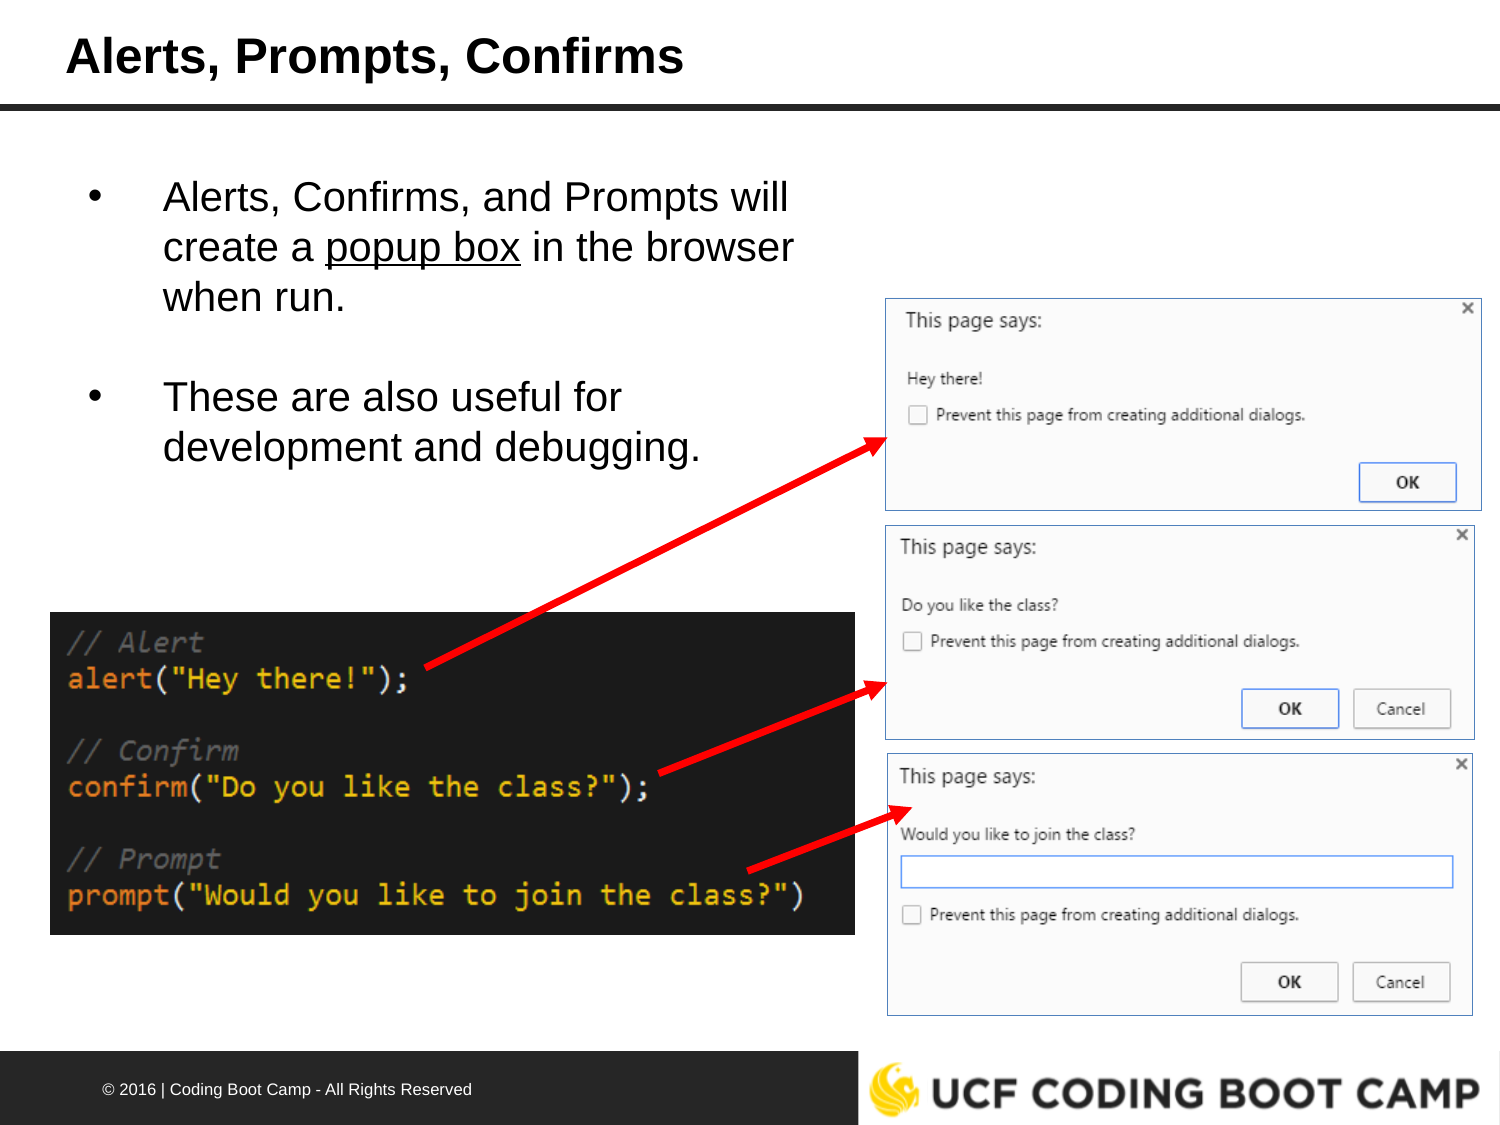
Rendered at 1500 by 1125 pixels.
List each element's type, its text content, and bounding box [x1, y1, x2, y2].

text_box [424, 437, 888, 669]
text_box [747, 807, 913, 872]
text_box Alerts, Confirms, and Prompts will create a popup box in the browser when run. These are also useful for development and debugging. [35, 162, 870, 613]
picture [49, 612, 855, 935]
picture [858, 1051, 1500, 1125]
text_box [885, 297, 1483, 1017]
title Alerts, Prompts, Confirms [50, 0, 948, 108]
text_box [658, 682, 888, 774]
